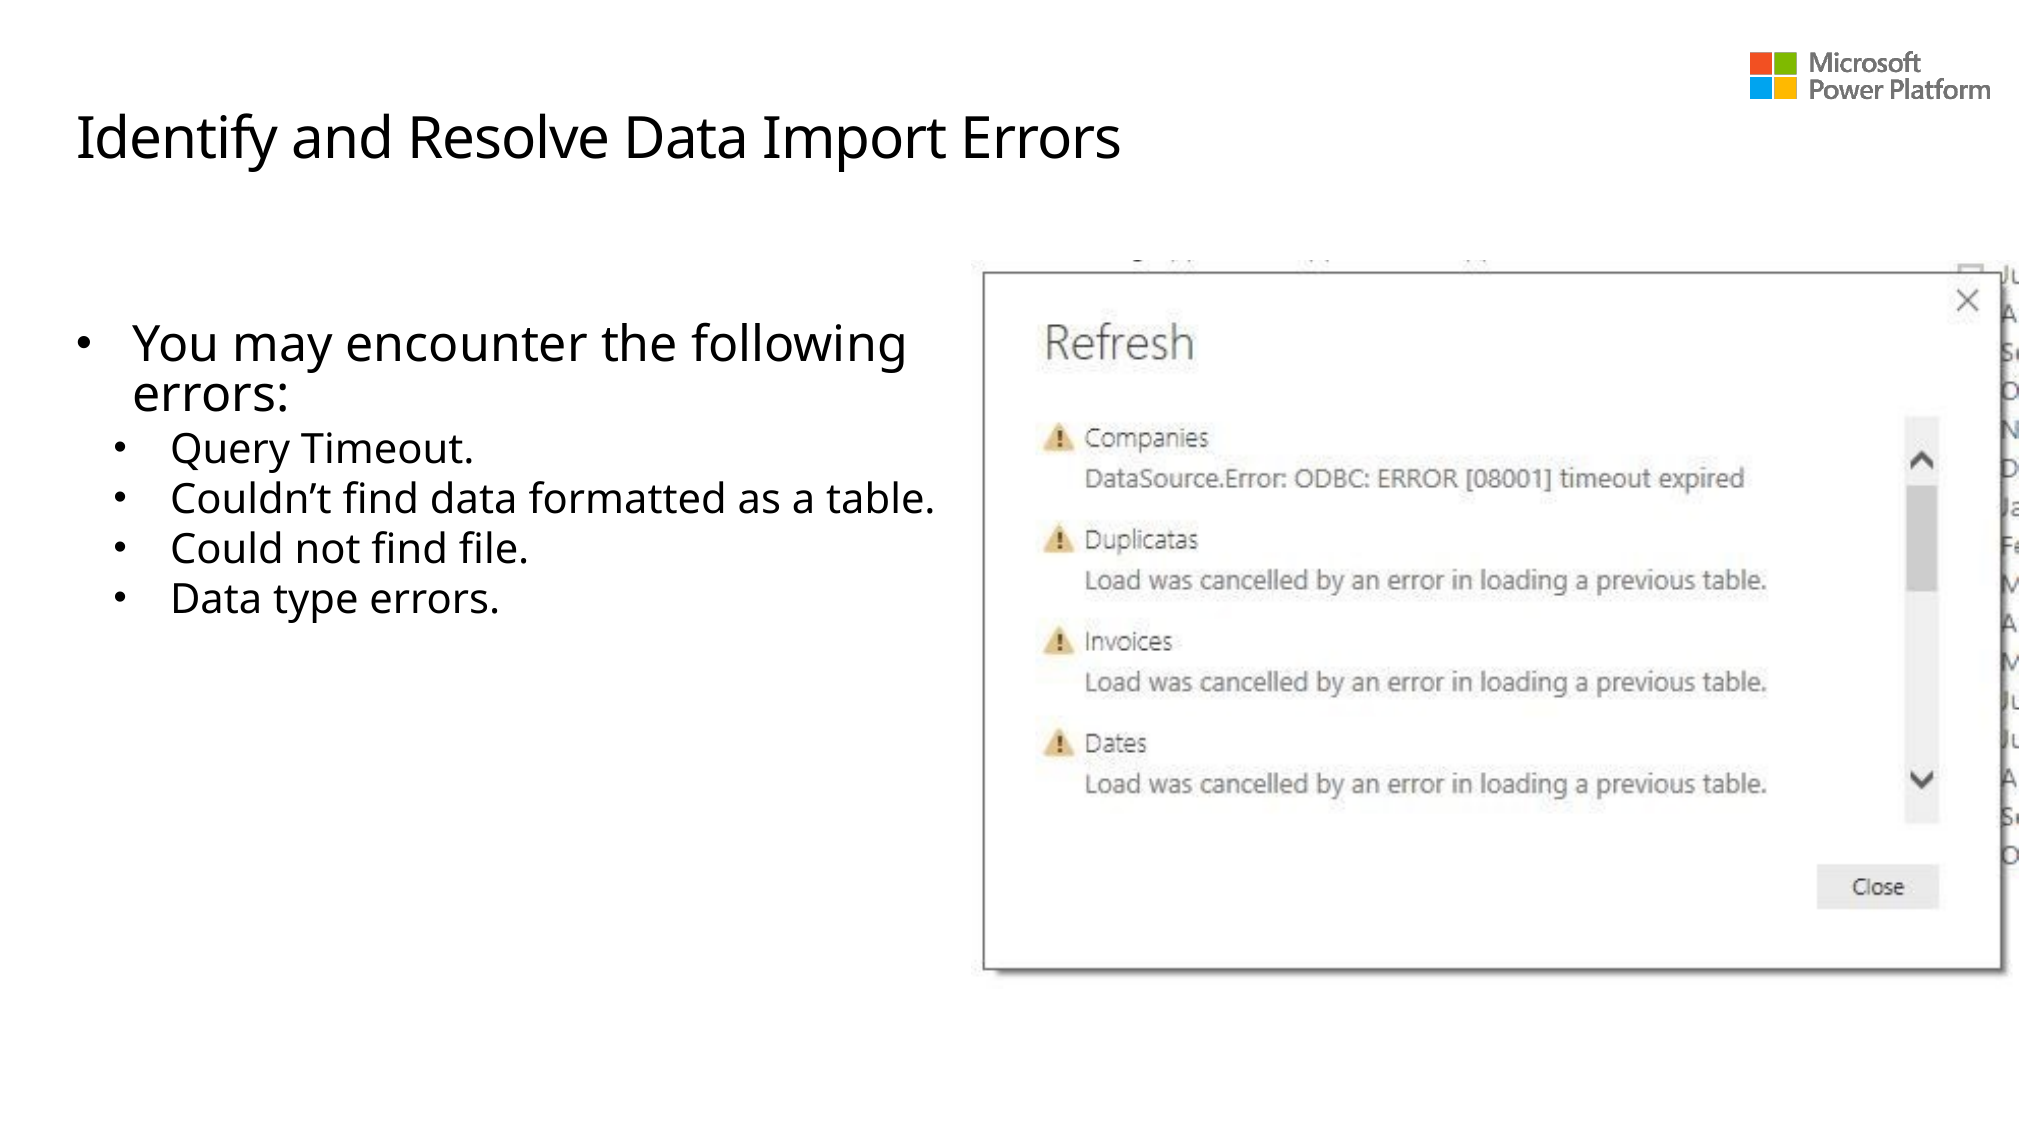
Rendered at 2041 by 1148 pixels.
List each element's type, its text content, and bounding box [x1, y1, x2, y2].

title Identify and Resolve Data Import Errors [76, 103, 1969, 172]
list You may encounter the following errors: Query Timeout. Couldn’t find data formatted as a table. Could not find file. Data type errors. [76, 321, 971, 625]
picture [1704, 6, 2037, 145]
picture [971, 260, 2019, 989]
